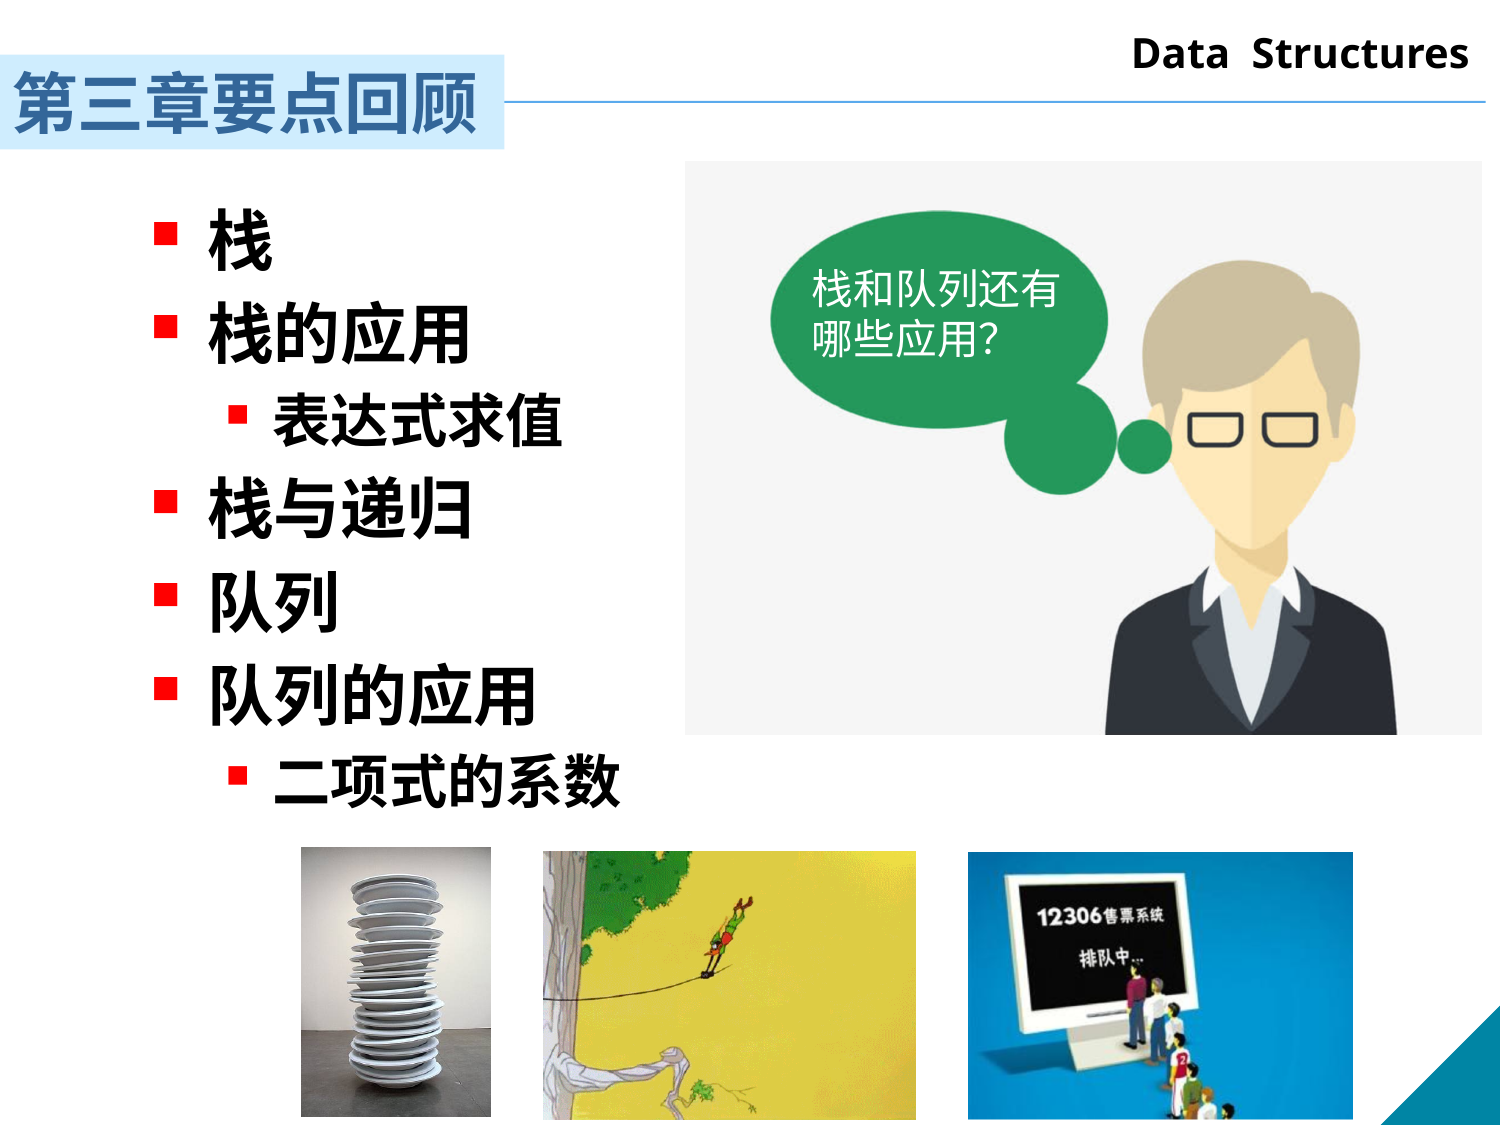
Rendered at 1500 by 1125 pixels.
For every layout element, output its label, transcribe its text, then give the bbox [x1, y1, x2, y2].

title 第三章要点回顾 [0, 54, 505, 150]
picture [685, 161, 1482, 735]
picture [988, 852, 998, 860]
picture [543, 851, 916, 1120]
picture [968, 872, 1353, 1121]
list 栈 栈的应用 表达式求值 栈与递归 队列 队列的应用 二项式的系数 [135, 191, 1411, 867]
picture [301, 847, 491, 1117]
